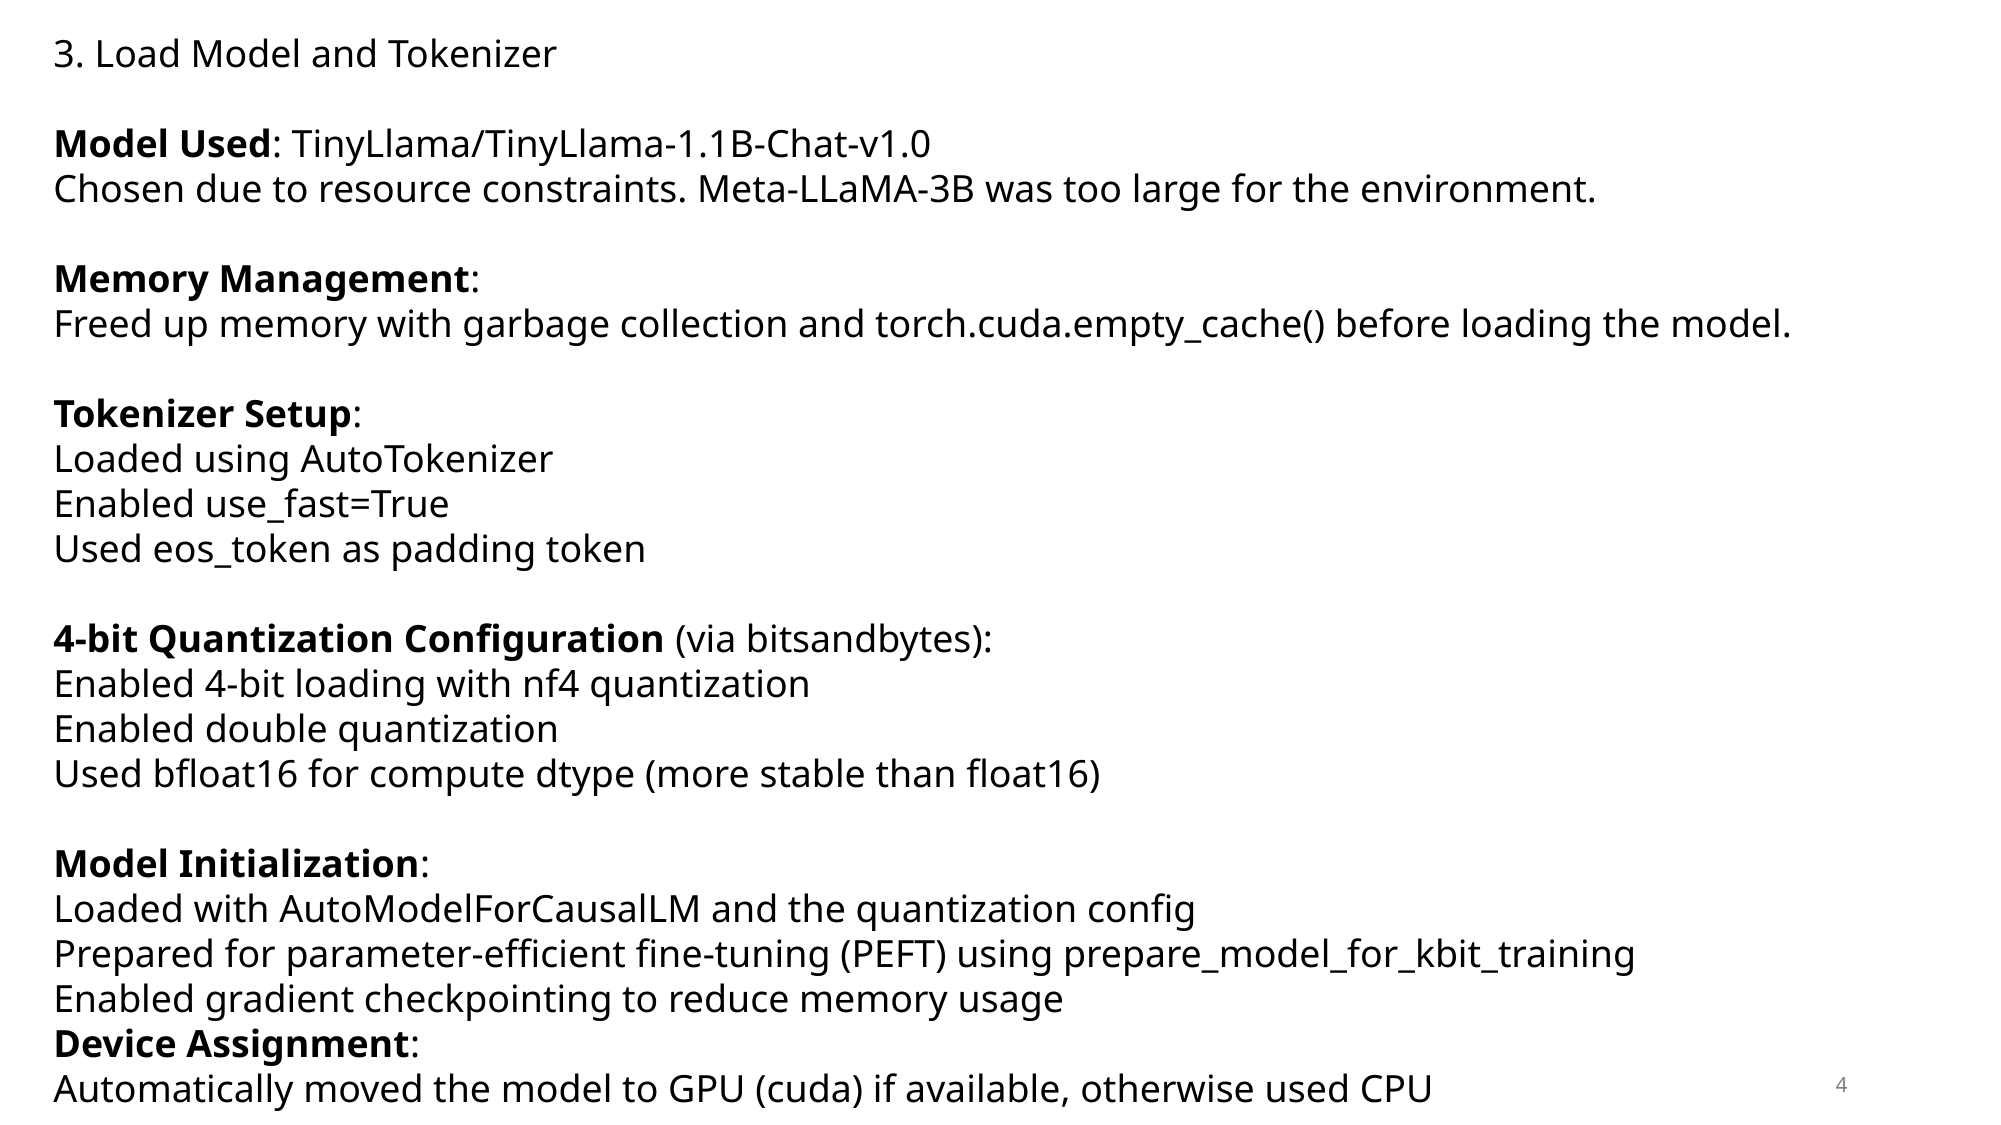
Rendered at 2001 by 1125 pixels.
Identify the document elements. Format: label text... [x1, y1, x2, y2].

text_box 3. Load Model and Tokenizer Model Used: TinyLlama/TinyLlama-1.1B-Chat-v1.0 Chosen due to resource constraints. Meta-LLaMA-3B was too large for the environment. Memory Management: Freed up memory with garbage collection and torch.cuda.empty_cache() before loading the model. Tokenizer Setup: Loaded using AutoTokenizer Enabled use_fast=True Used eos_token as padding token 4-bit Quantization Configuration (via bitsandbytes): Enabled 4-bit loading with nf4 quantization Enabled double quantization Used bfloat16 for compute dtype (more stable than float16) Model Initialization: Loaded with AutoModelForCausalLM and the quantization config Prepared for parameter-efficient fine-tuning (PEFT) using prepare_model_for_kbit_training Enabled gradient checkpointing to reduce memory usage Device Assignment: Automatically moved the model to GPU (cuda) if available, otherwise used CPU [38, 22, 1962, 1118]
